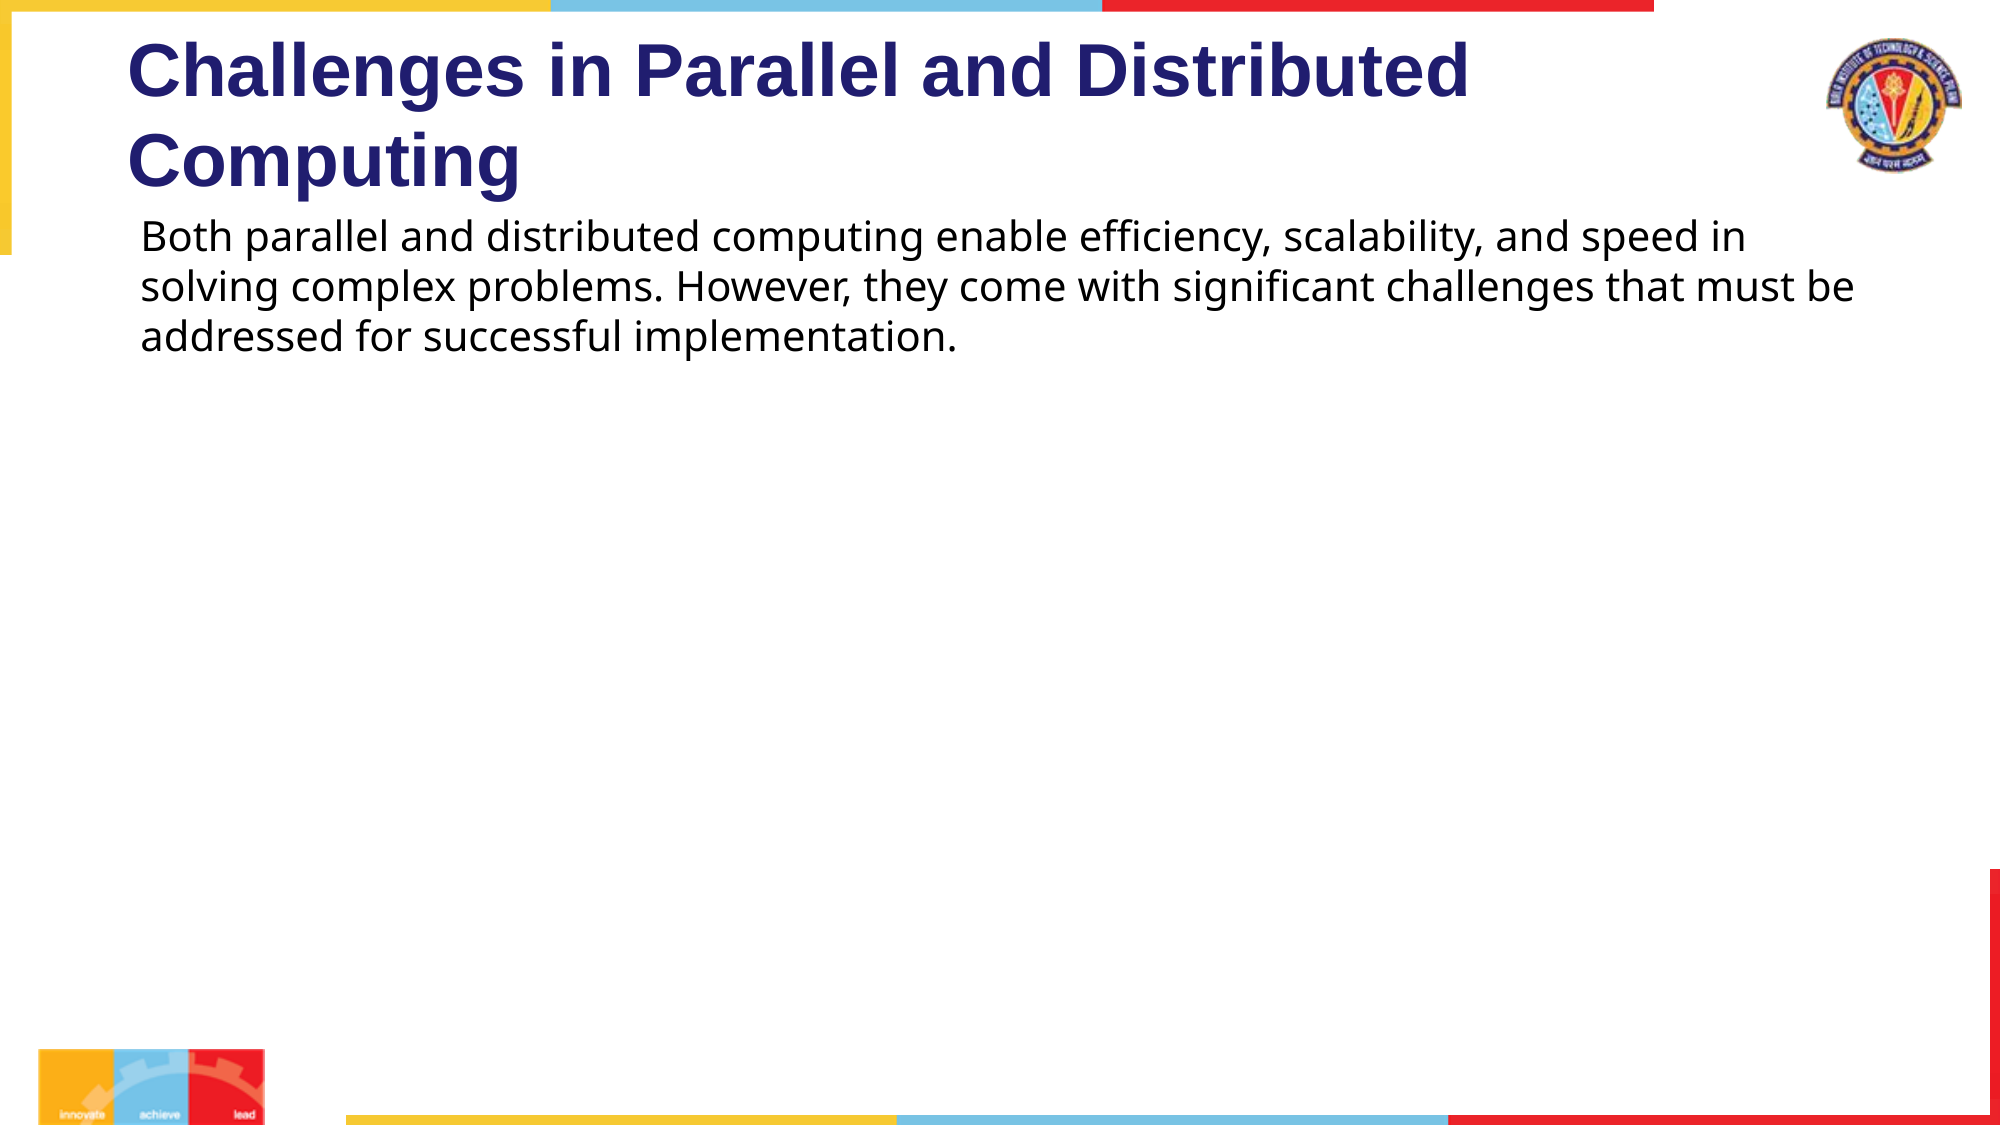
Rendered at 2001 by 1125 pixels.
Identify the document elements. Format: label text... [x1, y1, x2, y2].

picture [0, 0, 1654, 255]
title Challenges in Parallel and Distributed Computing [127, 21, 1873, 204]
list Both parallel and distributed computing enable efficiency, scalability, and speed in solving complex problems. However, they come with significant challenges that must be addressed for successful implementation. [140, 209, 1860, 361]
picture [1873, 38, 1962, 174]
picture [38, 1049, 265, 1125]
picture [346, 869, 2000, 1125]
